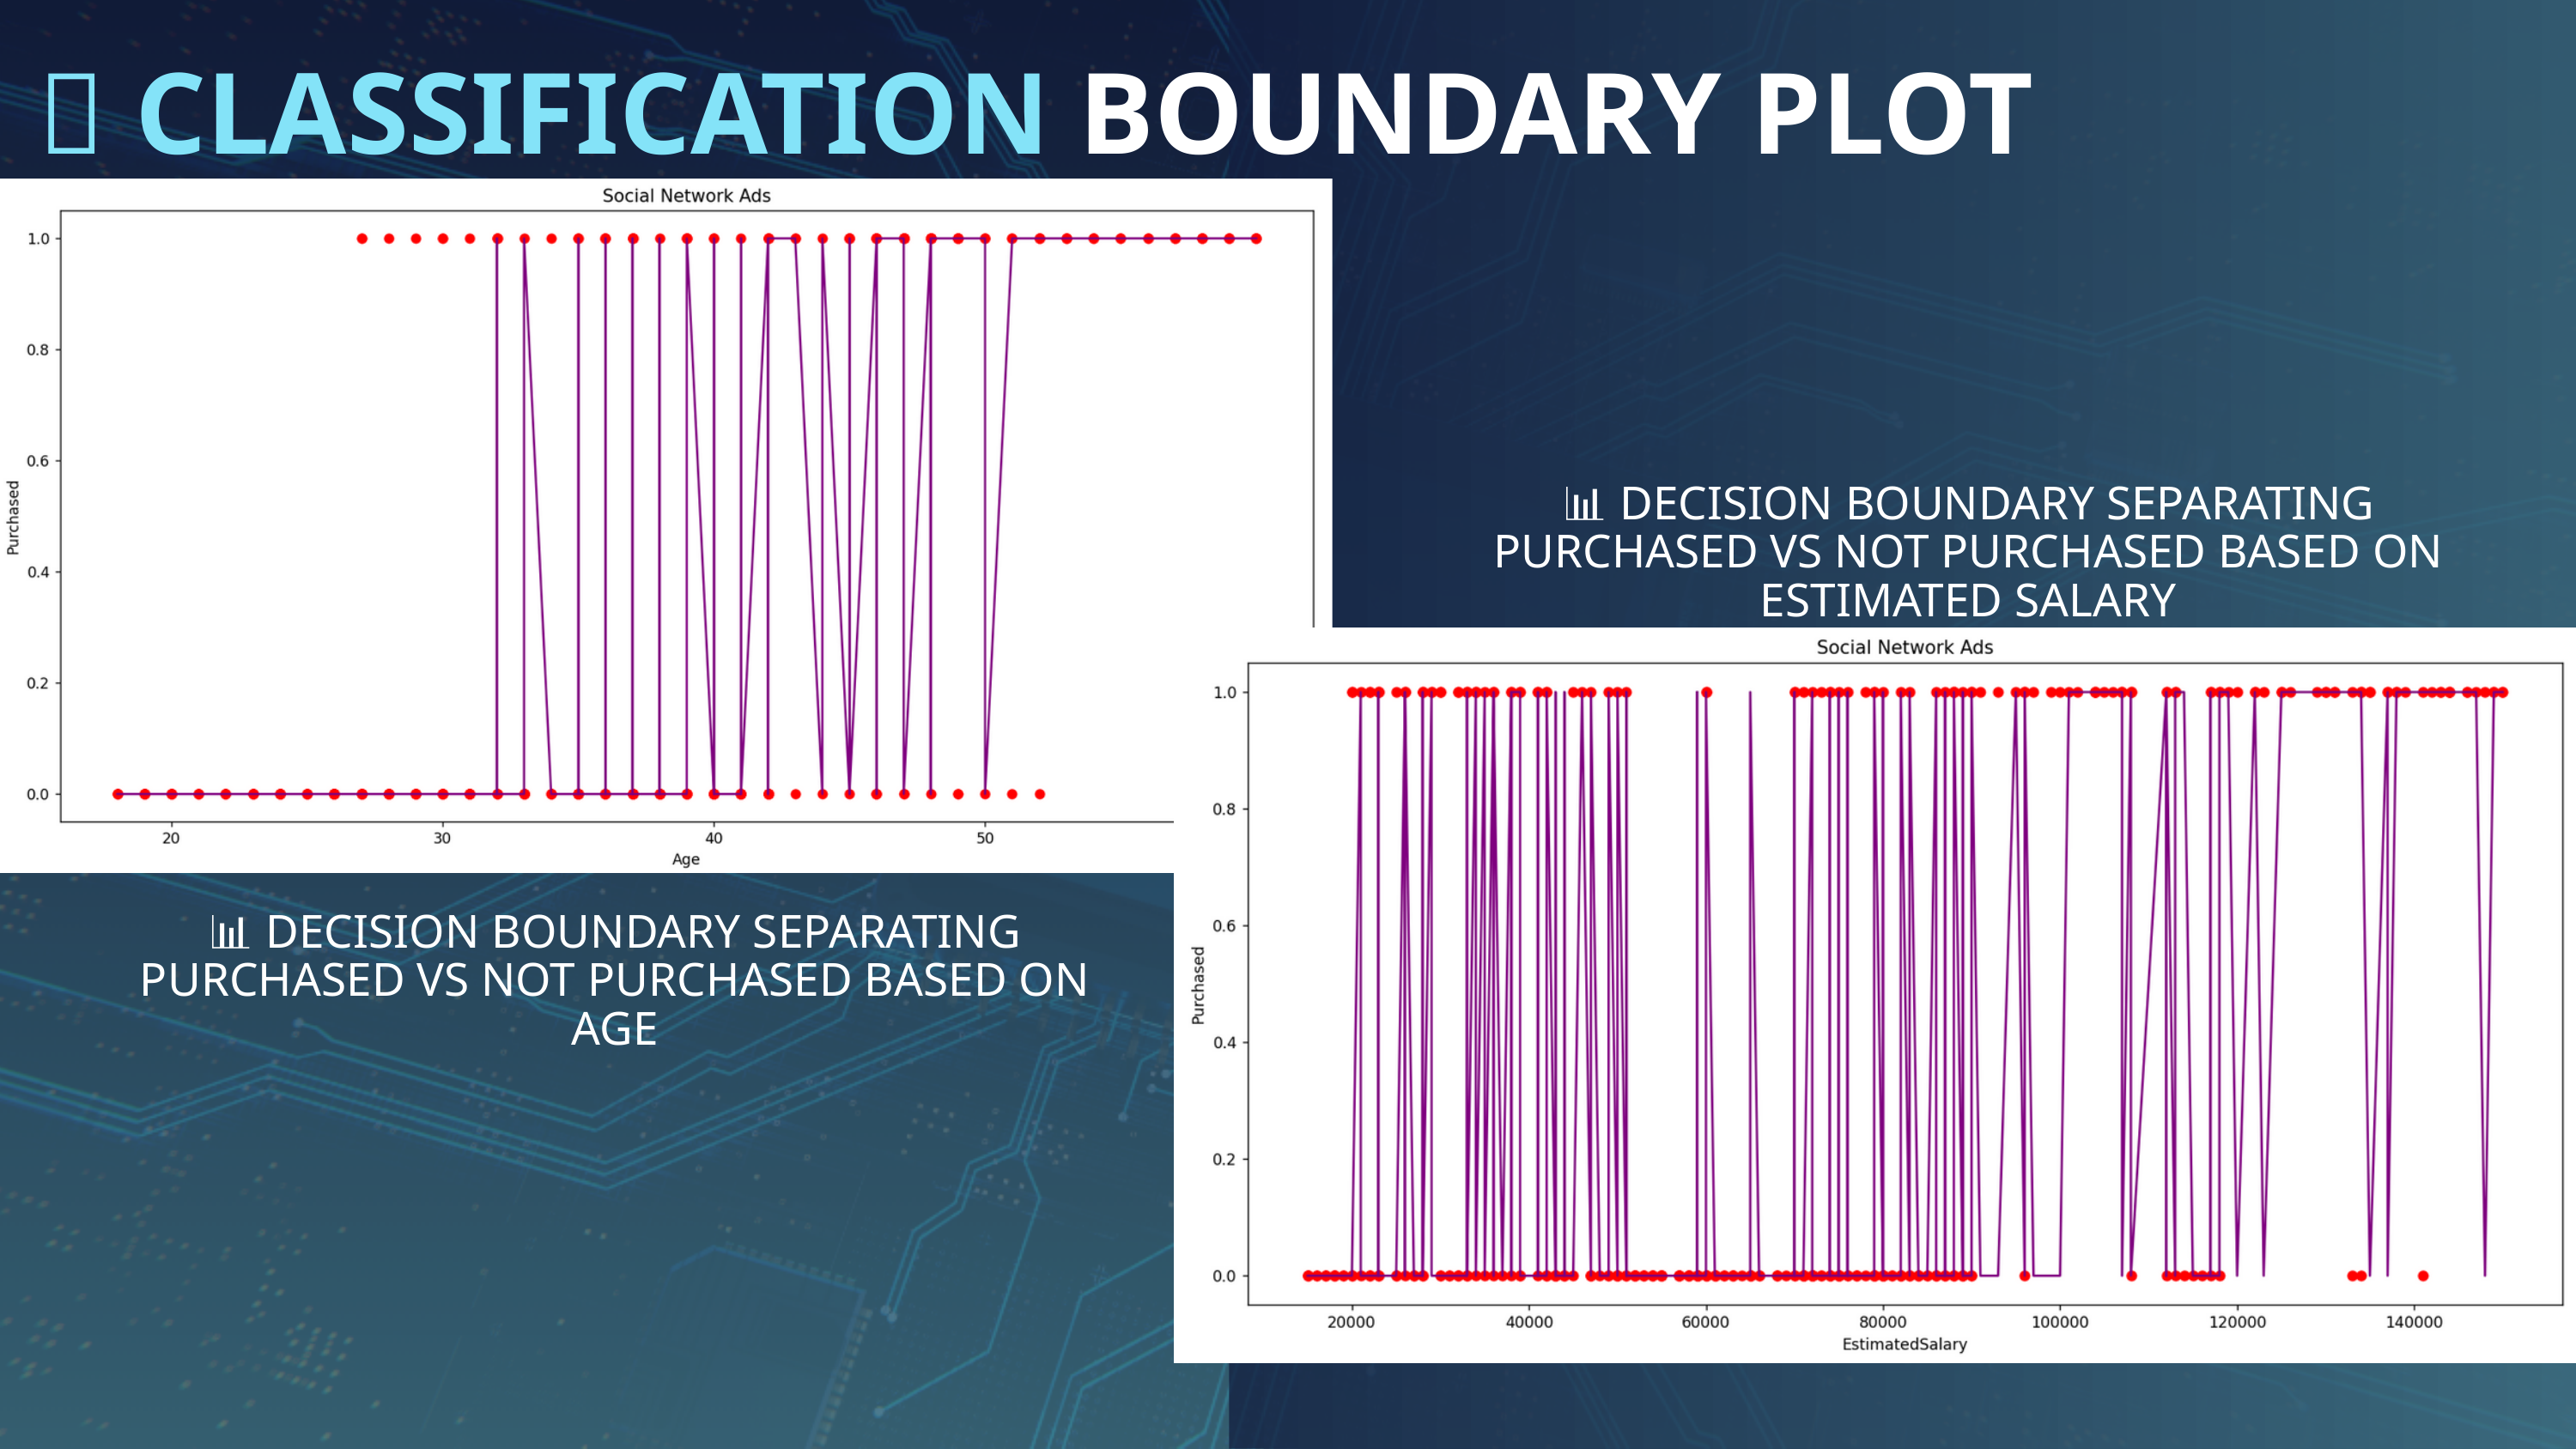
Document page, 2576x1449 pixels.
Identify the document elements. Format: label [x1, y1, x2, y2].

text_box [1229, 0, 2576, 1449]
picture [0, 0, 1229, 1449]
